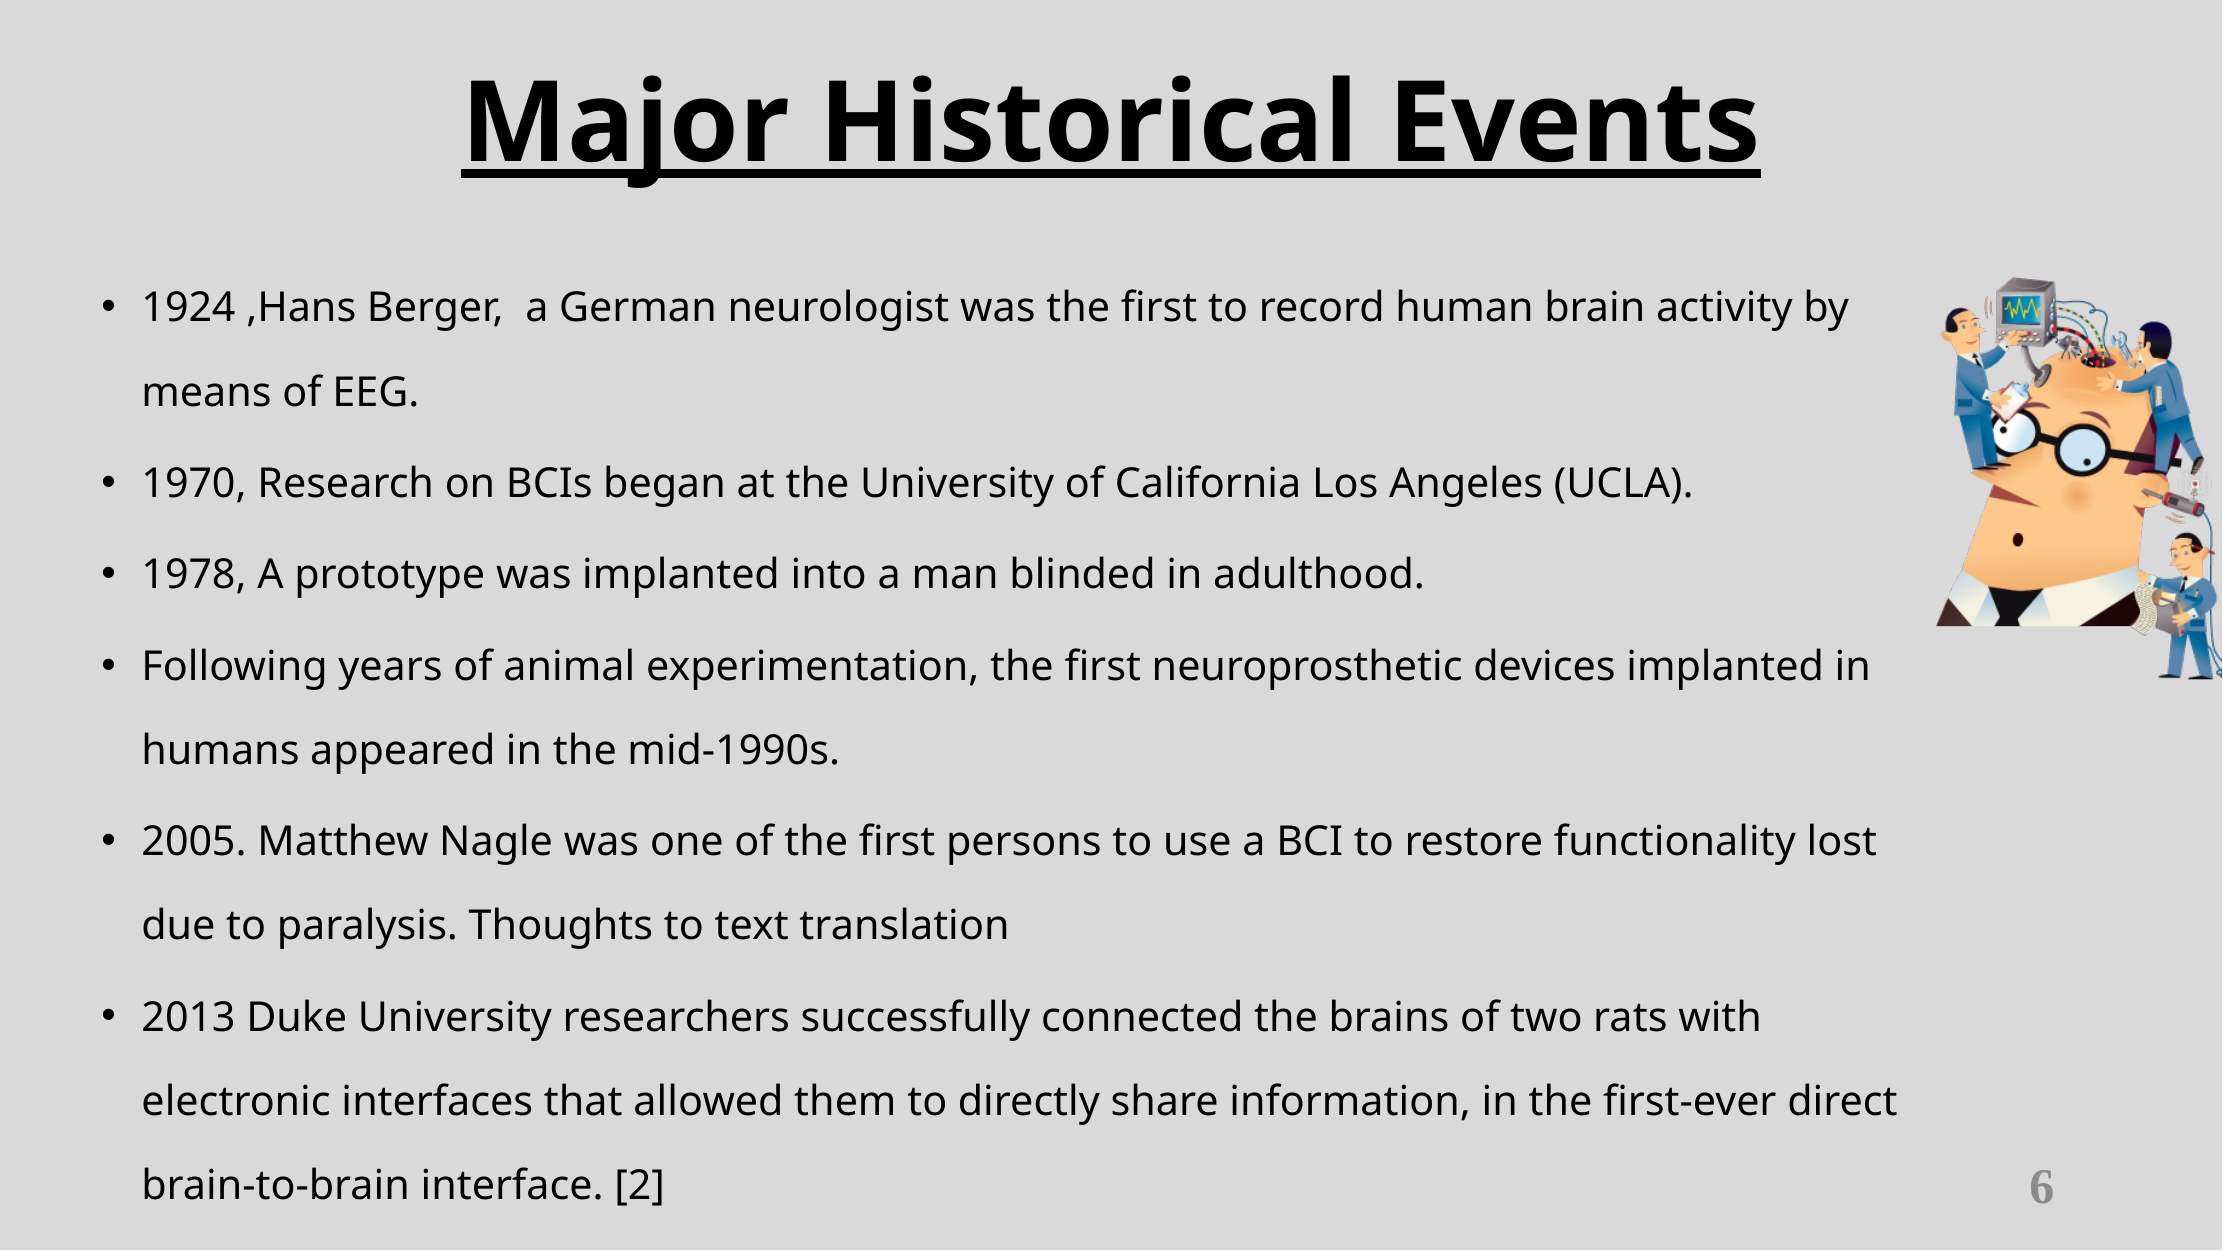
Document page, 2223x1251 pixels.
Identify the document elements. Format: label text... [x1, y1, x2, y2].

slide_number 6 [1569, 1150, 2070, 1217]
title Major Historical Events [152, 3, 2070, 246]
picture [1935, 277, 2223, 684]
list 1924 ,Hans Berger, a German neurologist was the first to record human brain activity by means of EEG. 1970, Research on BCIs began at the University of California Los Angeles (UCLA). 1978, A prototype was implanted into a man blinded in adulthood. Following years of animal experimentation, the first neuroprosthetic devices implanted in humans appeared in the mid-1990s. 2005. Matthew Nagle was one of the first persons to use a BCI to restore functionality lost due to paralysis. Thoughts to text translation 2013 Duke University researchers successfully connected the brains of two rats with electronic interfaces that allowed them to directly share information, in the first-ever direct brain-to-brain interface. [2] [86, 238, 1958, 1226]
